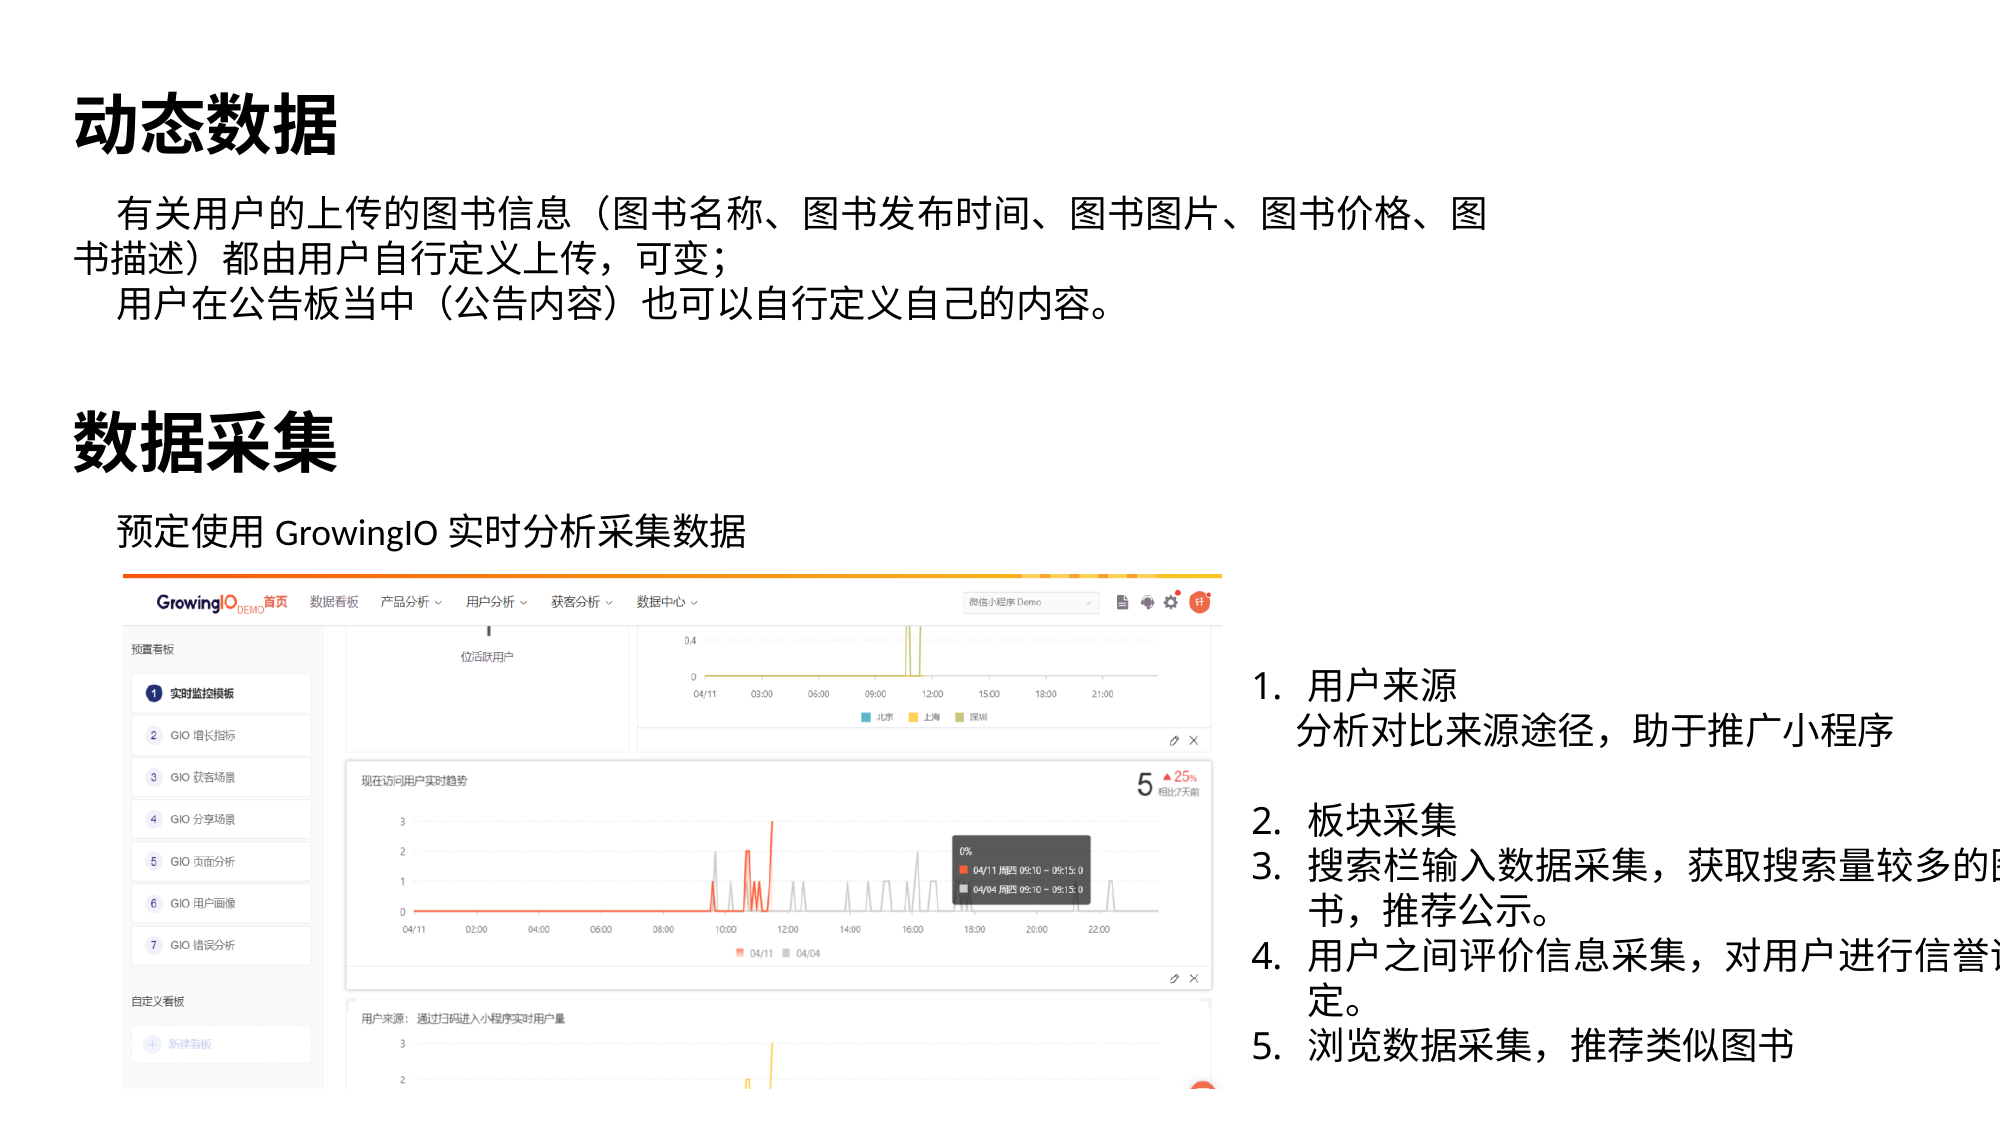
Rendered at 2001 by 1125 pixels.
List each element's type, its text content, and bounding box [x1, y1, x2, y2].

picture [123, 574, 1222, 1089]
text_box 数据采集 预定使用GrowingIO实时分析采集数据 [57, 335, 1058, 560]
text_box 用户来源 分析对比来源途径，助于推广小程序 板块采集 搜索栏输入数据采集，获取搜索量较多的图书，推荐公示。 用户之间评价信息采集，对用户进行信誉评定。 浏览数据采集，推荐类似图书 [1236, 654, 2000, 1075]
text_box 动态数据 有关用户的上传的图书信息（图书名称、图书发布时间、图书图片、图书价格、图书描述）都由用户自行定义上传，可变； 用户在公告板当中（公告内容）也可以自行定义自己的内容。 [57, 17, 1503, 333]
